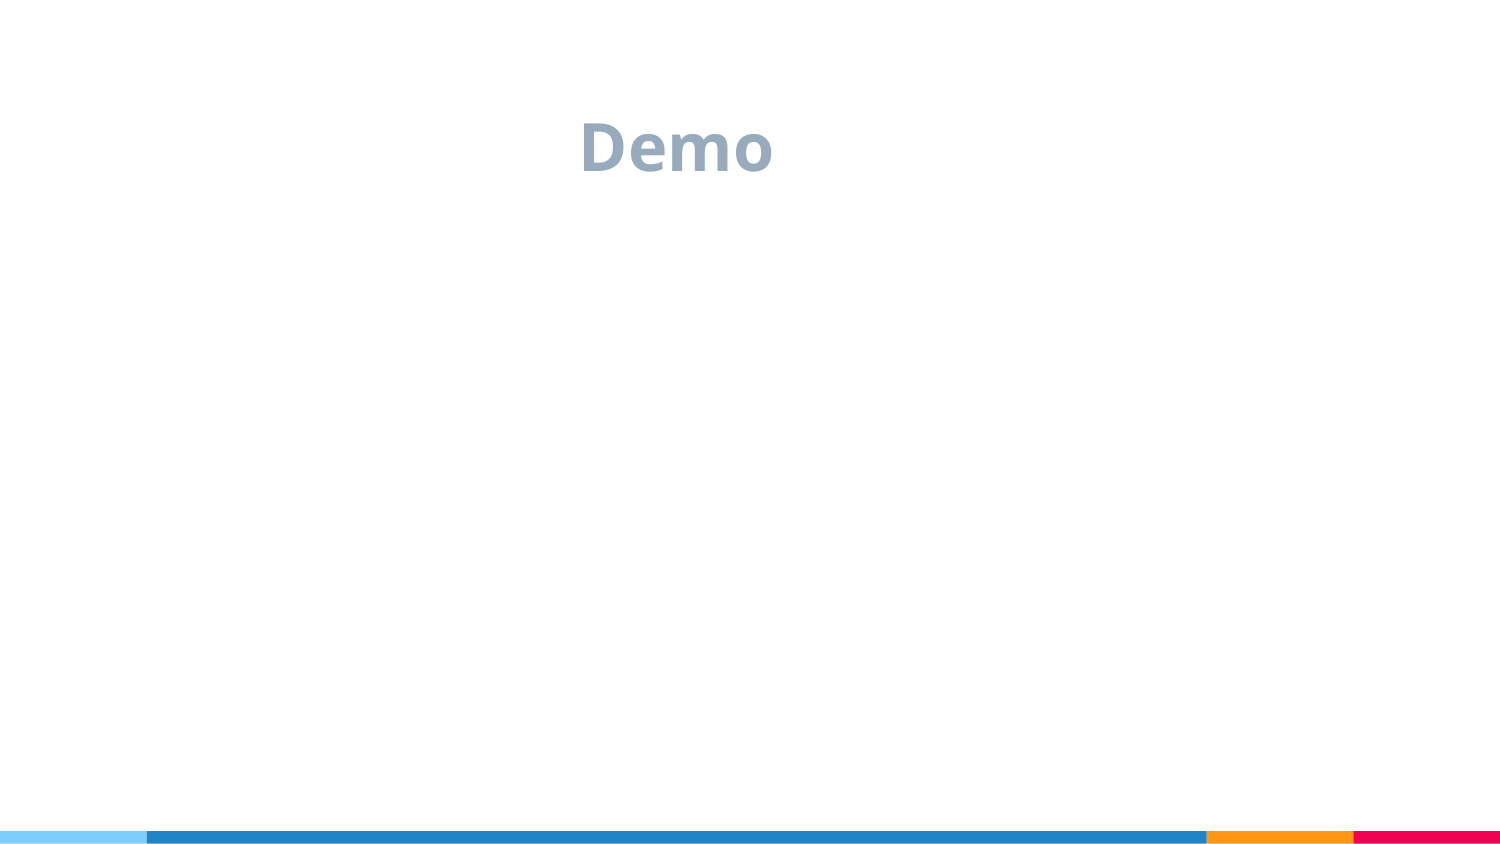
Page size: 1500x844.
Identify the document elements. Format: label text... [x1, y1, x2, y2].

title Demo [146, 58, 1207, 200]
